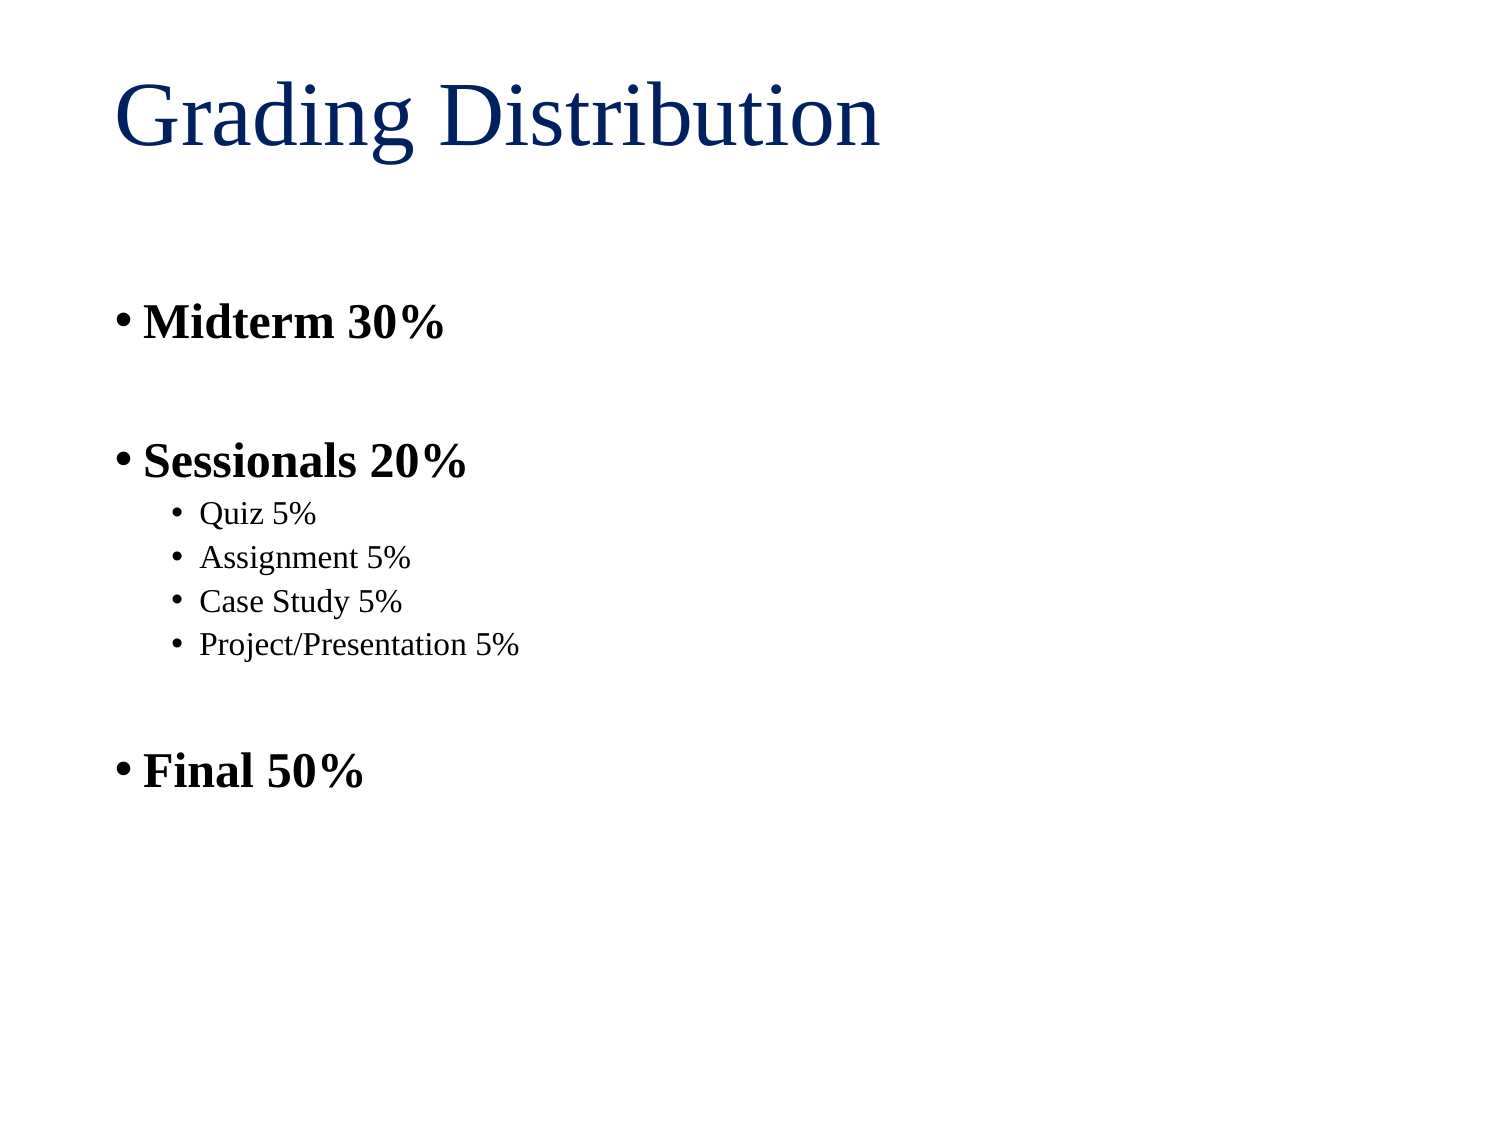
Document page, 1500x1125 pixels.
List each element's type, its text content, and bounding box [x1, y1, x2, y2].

list Midterm 30% Sessionals 20% Quiz 5% Assignment 5% Case Study 5% Project/Presentation 5% Final 50% [99, 287, 1438, 1013]
title Grading Distribution [99, 44, 1425, 188]
